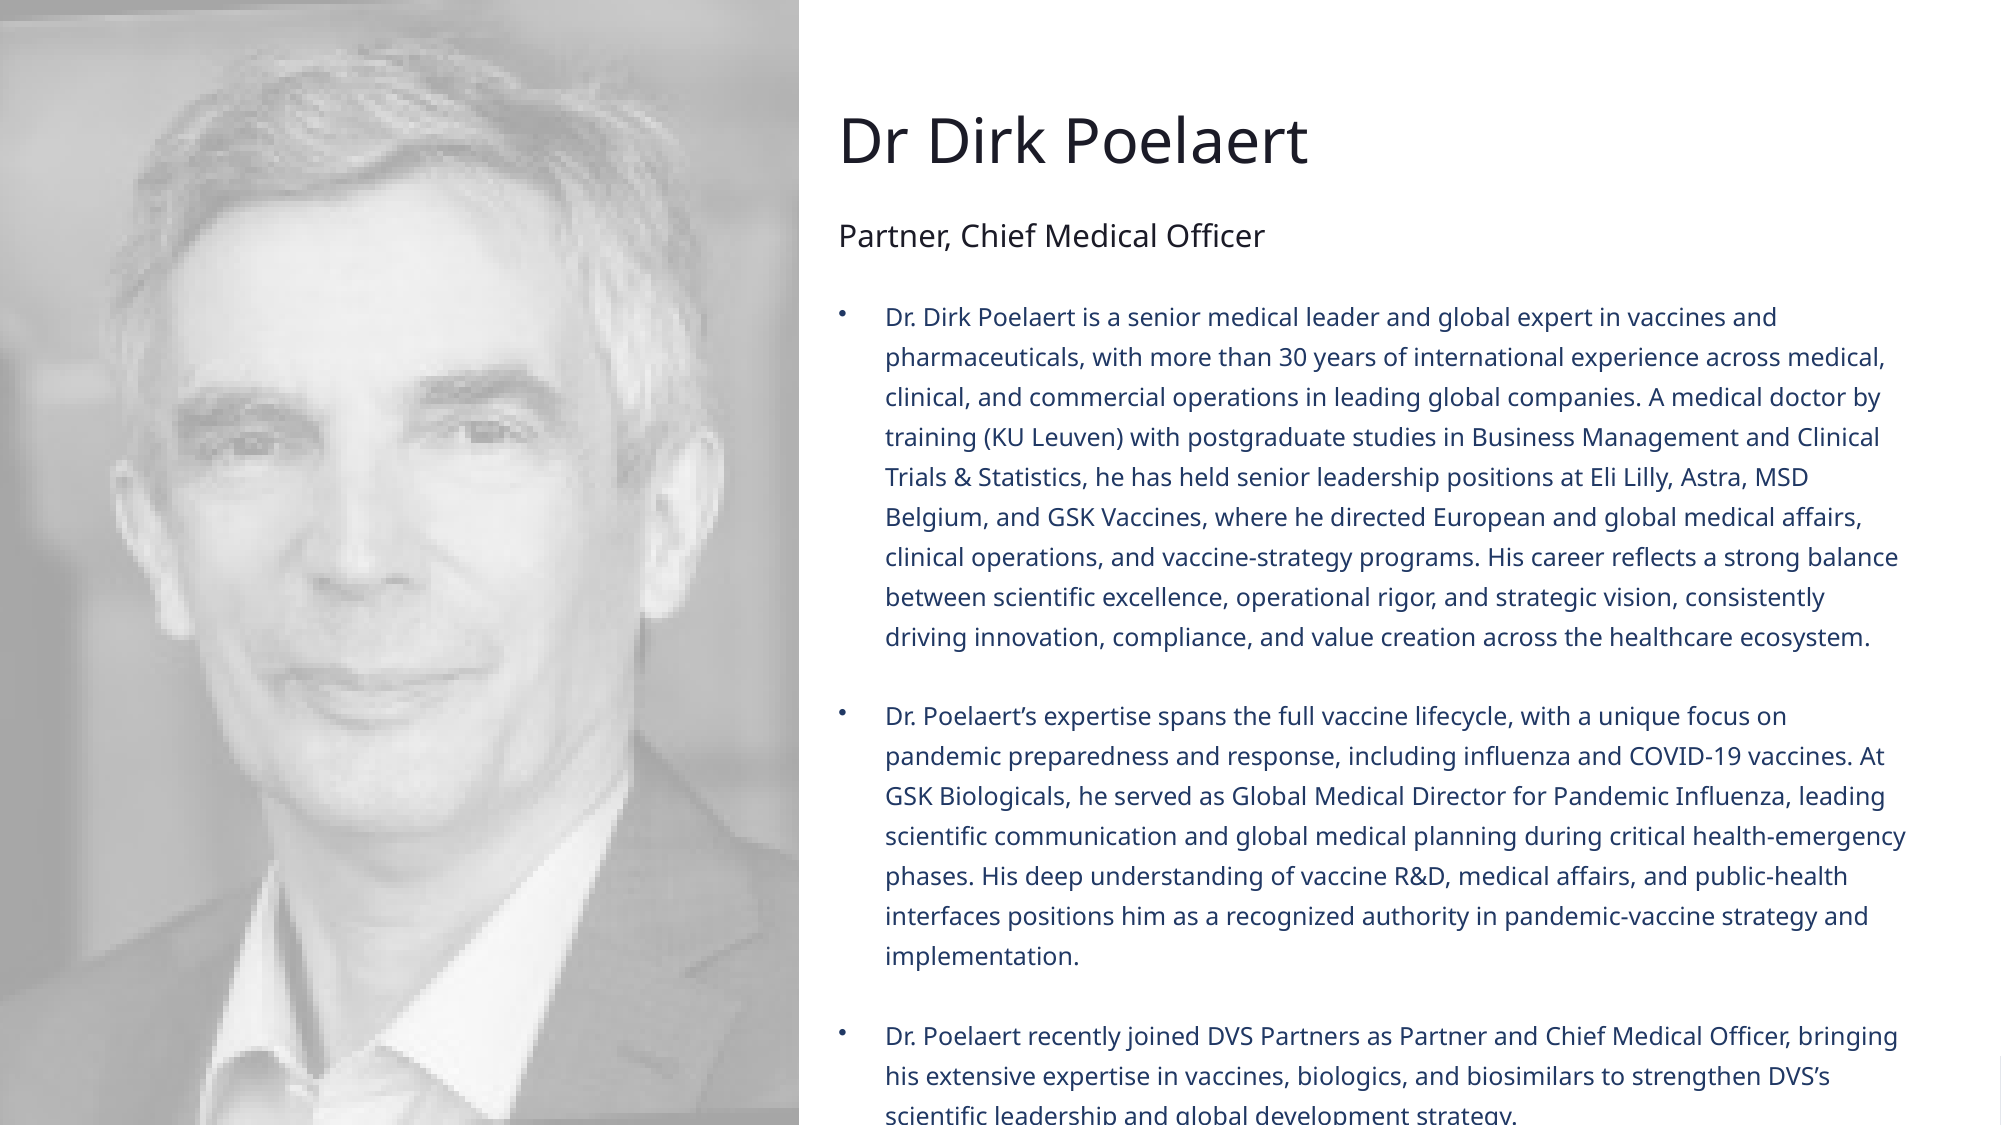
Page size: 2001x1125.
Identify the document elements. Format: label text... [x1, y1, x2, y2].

text_box Dr. Dirk Poelaert is a senior medical leader and global expert in vaccines and pharmaceuticals, with more than 30 years of international experience across medical, clinical, and commercial operations in leading global companies. A medical doctor by training (KU Leuven) with postgraduate studies in Business Management and Clinical Trials & Statistics, he has held senior leadership positions at Eli Lilly, Astra, MSD Belgium, and GSK Vaccines, where he directed European and global medical affairs, clinical operations, and vaccine-strategy programs. His career reflects a strong balance between scientific excellence, operational rigor, and strategic vision, consistently driving innovation, compliance, and value creation across the healthcare ecosystem. Dr. Poelaert’s expertise spans the full vaccine lifecycle, with a unique focus on pandemic preparedness and response, including influenza and COVID-19 vaccines. At GSK Biologicals, he served as Global Medical Director for Pandemic Influenza, leading scientific communication and global medical planning during critical health-emergency phases. His deep understanding of vaccine R&D, medical affairs, and public-health interfaces positions him as a recognized authority in pandemic-vaccine strategy and implementation. Dr. Poelaert recently joined DVS Partners as Partner and Chief Medical Officer, bringing his extensive expertise in vaccines, biologics, and biosimilars to strengthen DVS’s scientific leadership and global development strategy. [838, 291, 1912, 1125]
text_box Dr Dirk Poelaert [838, 97, 1470, 177]
text_box Partner, Chief Medical Officer [838, 214, 1154, 254]
picture [0, 0, 799, 1125]
